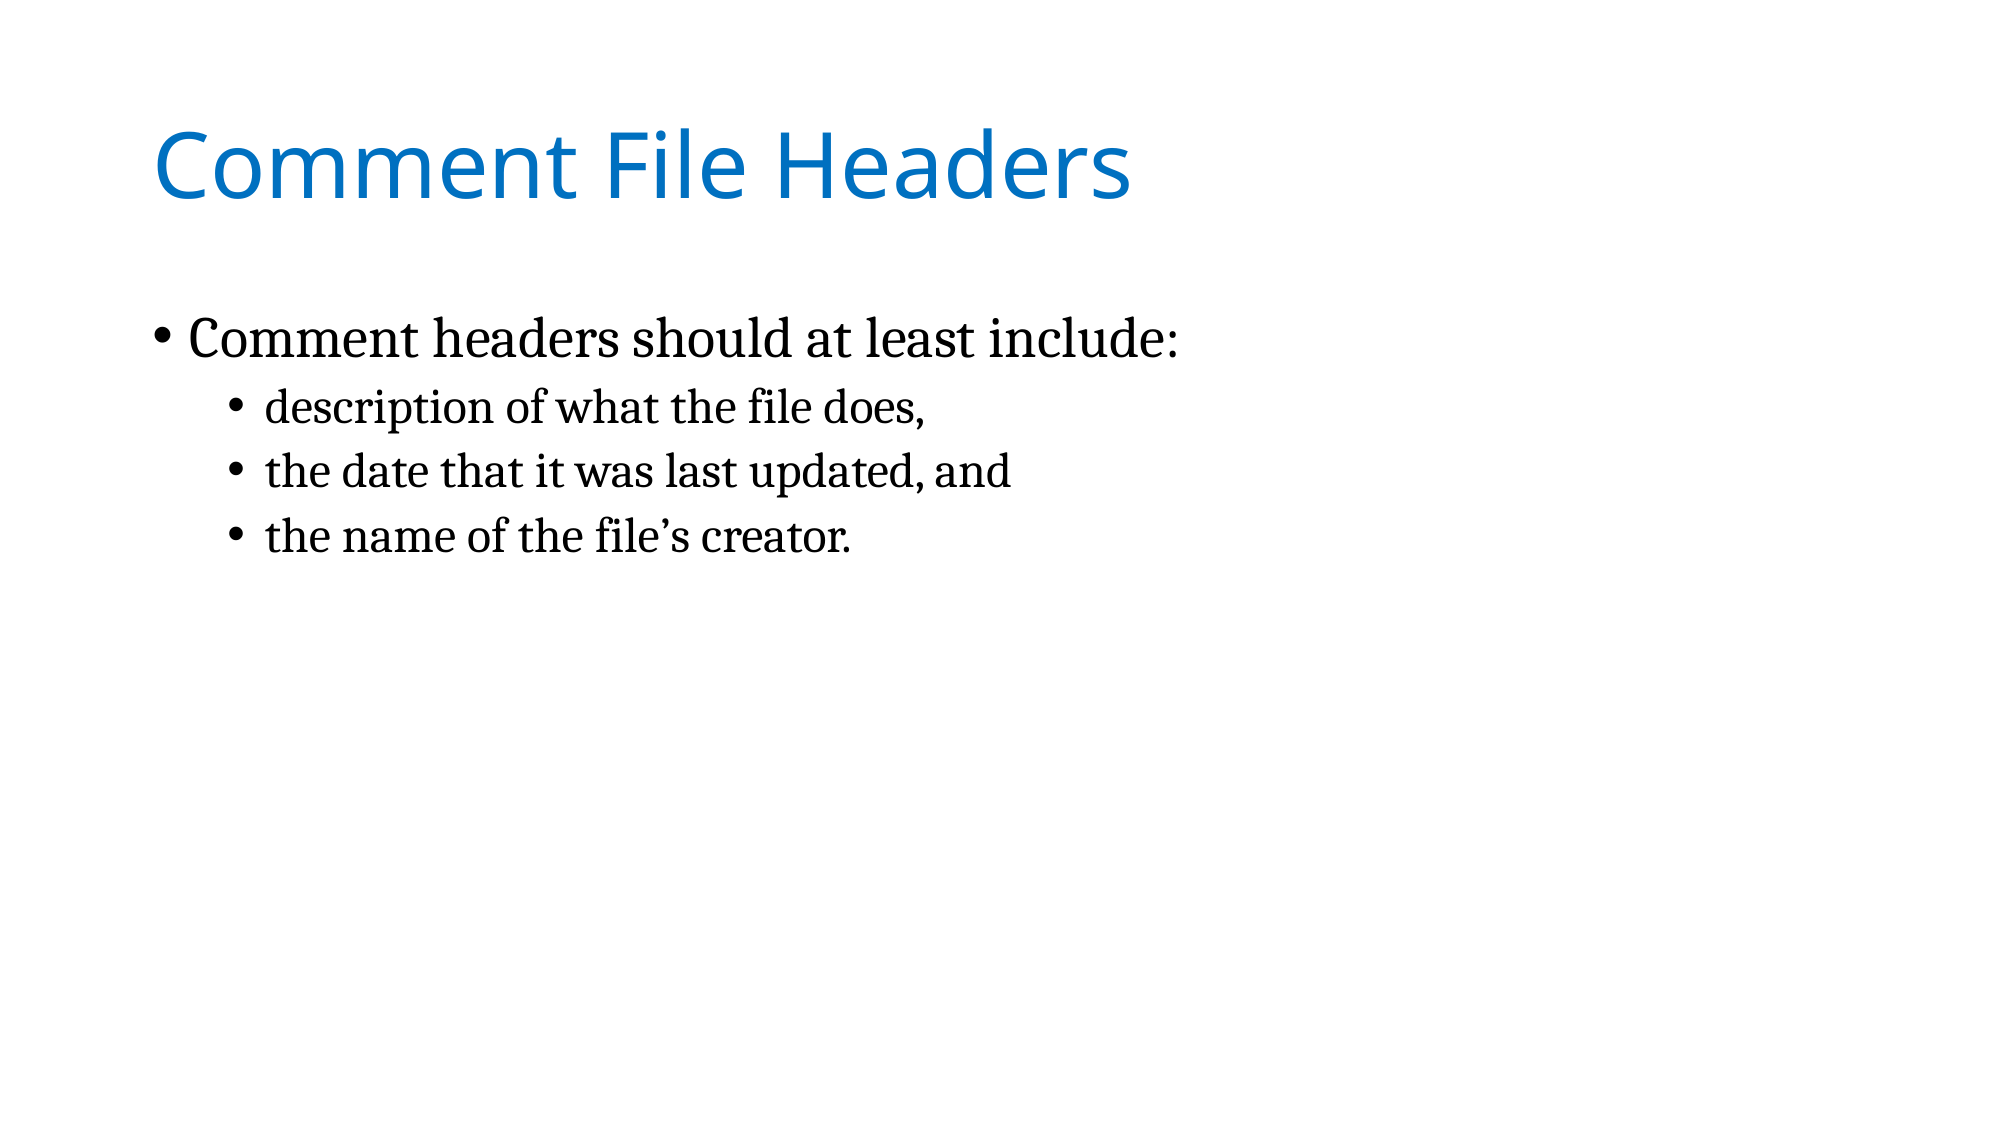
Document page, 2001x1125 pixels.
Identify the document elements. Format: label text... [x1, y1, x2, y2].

list Comment headers should at least include: description of what the file does, the date that it was last updated, and the name of the file’s creator. [137, 299, 1863, 1014]
title Comment File Headers [137, 59, 1863, 278]
